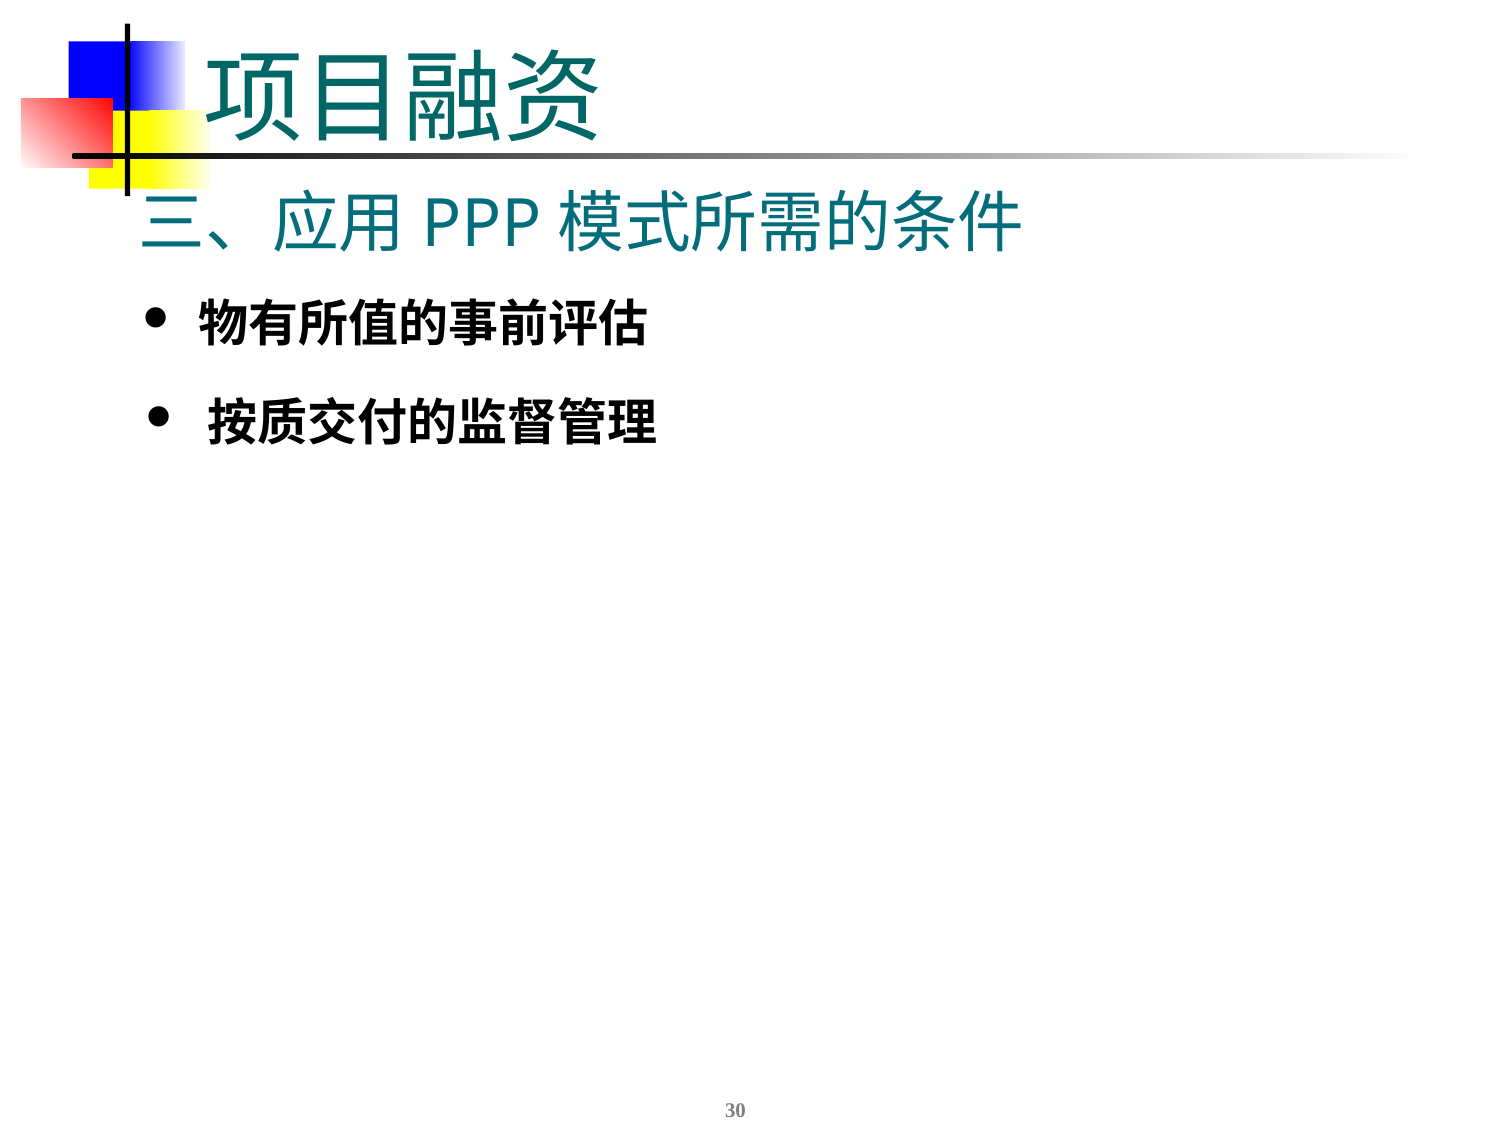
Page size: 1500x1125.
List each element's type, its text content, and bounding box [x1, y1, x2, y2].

title 项目融资 [188, 23, 1468, 161]
text_box 三、应用PPP模式所需的条件 [123, 172, 1105, 268]
text_box 物有所值的事前评估 [127, 290, 664, 360]
slide_number 30 [579, 1054, 892, 1125]
text_box 按质交付的监督管理 [130, 389, 1419, 827]
text_box [76, 385, 1365, 453]
